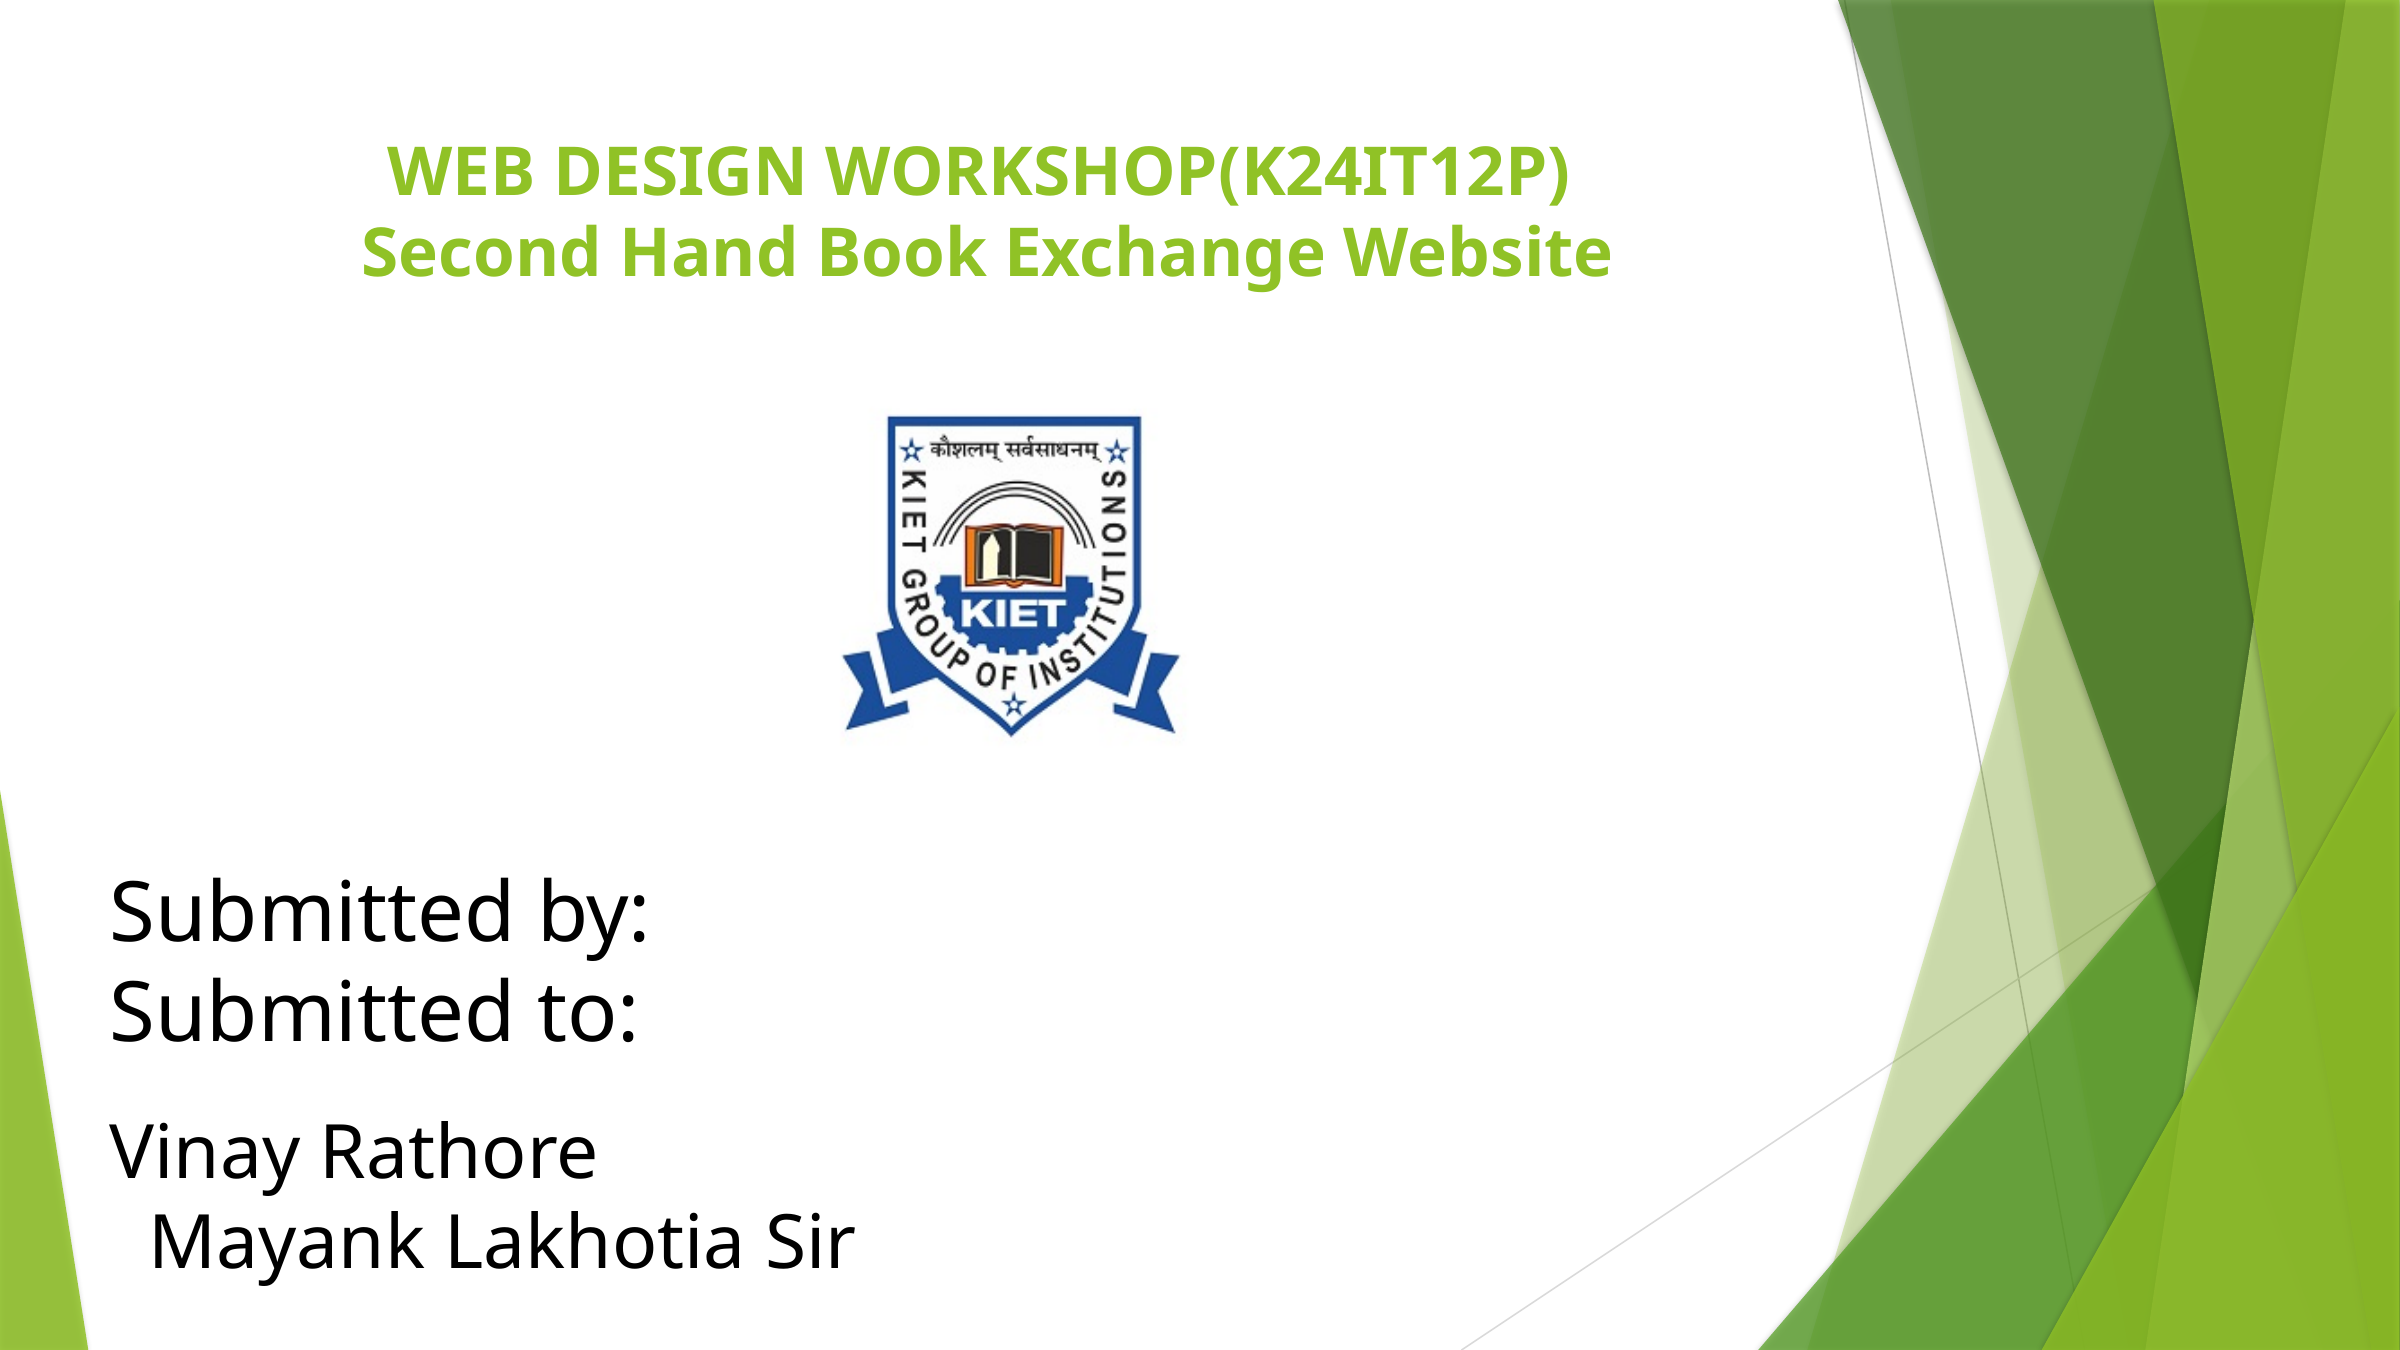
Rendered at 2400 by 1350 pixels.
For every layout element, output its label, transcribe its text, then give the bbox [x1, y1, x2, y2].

text_box Submitted by: Submitted to: Vinay Rathore Mayank Lakhotia Sir [95, 850, 2400, 1291]
title WEB DESIGN WORKSHOP(K24IT12P) Second Hand Book Exchange Website [133, 120, 1826, 380]
picture [812, 379, 1209, 790]
